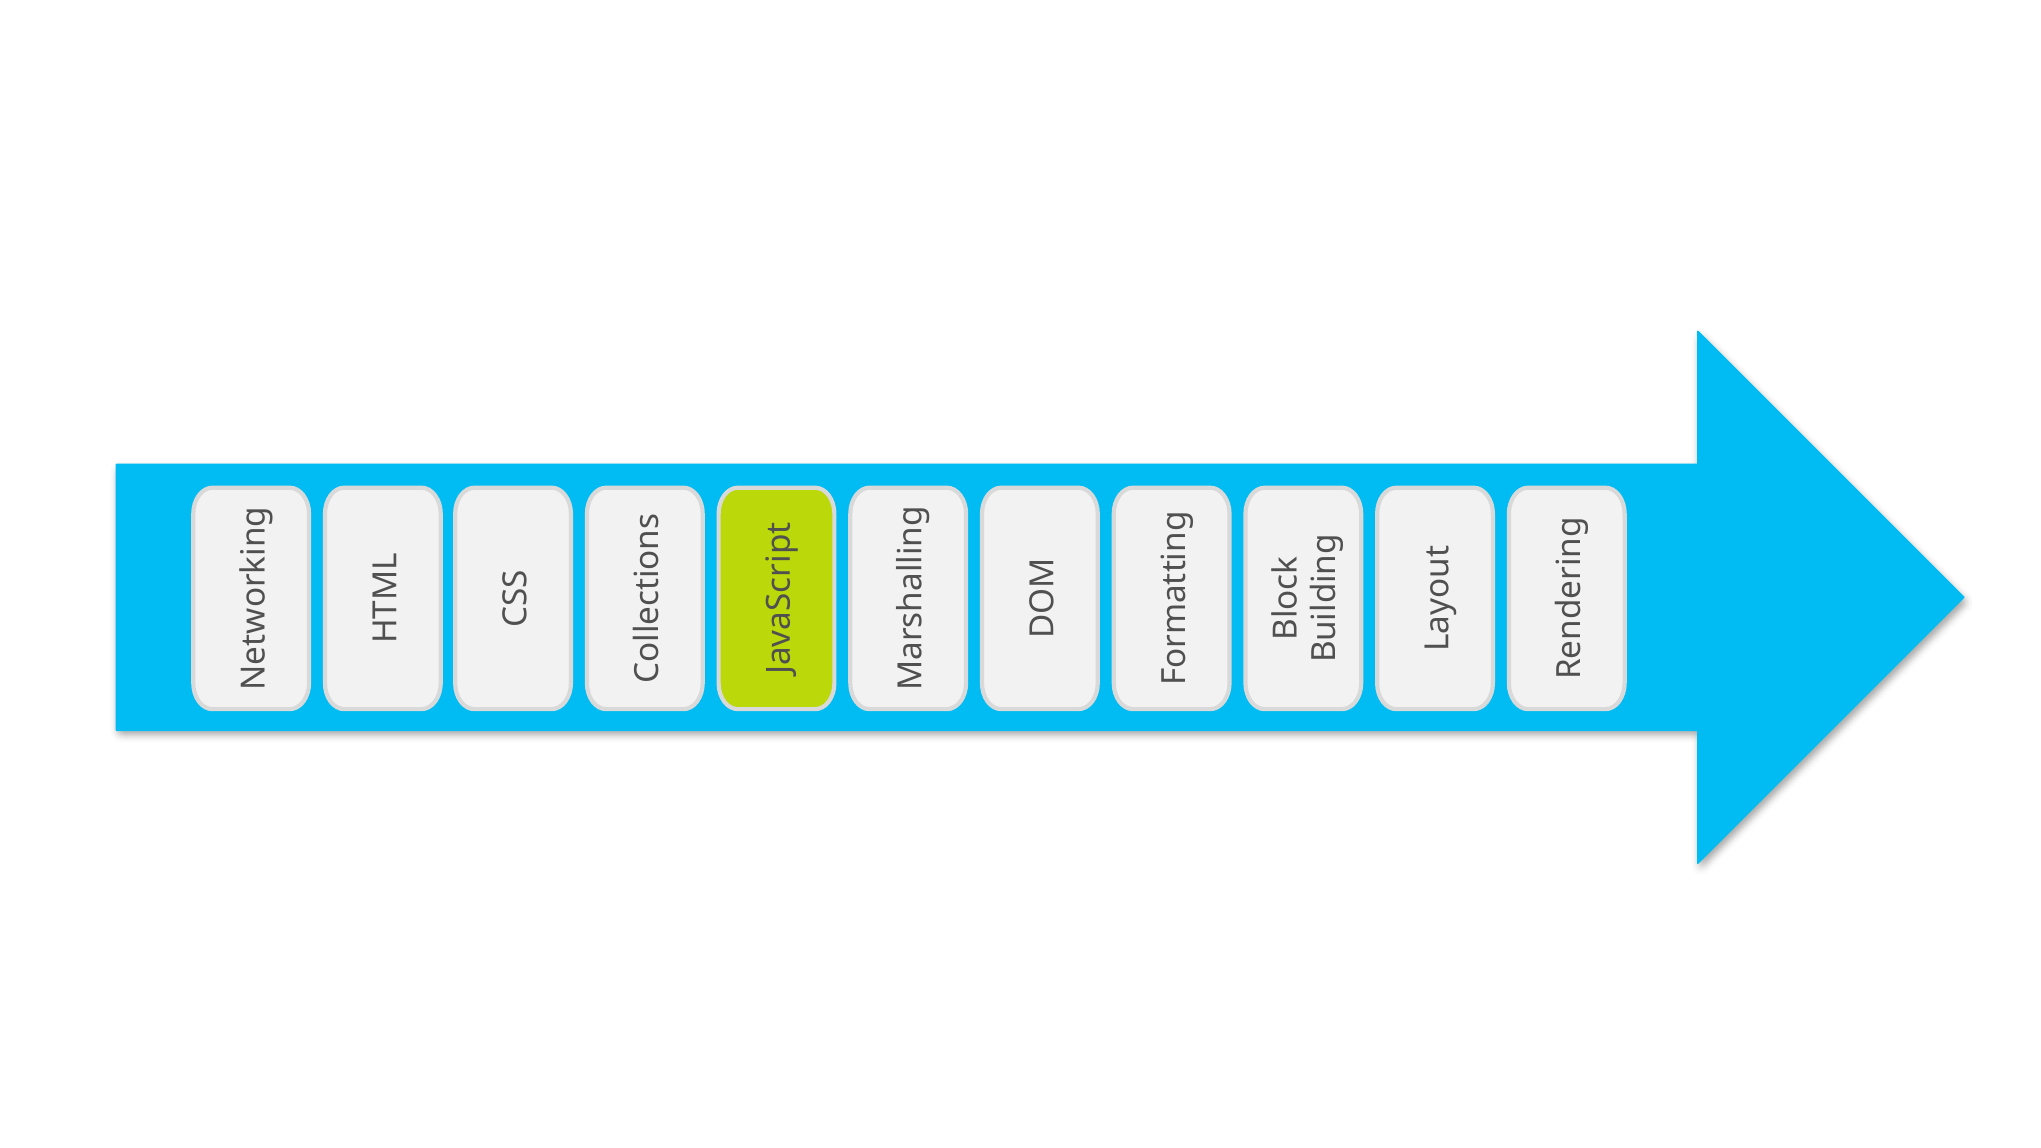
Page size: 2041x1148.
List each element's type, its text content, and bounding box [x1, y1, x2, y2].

text_box Layout [1375, 485, 1496, 712]
text_box Networking [191, 485, 312, 712]
text_box Formatting [1111, 485, 1232, 712]
text_box Collections [584, 485, 705, 712]
text_box [115, 330, 1965, 864]
text_box JavaScript [716, 485, 837, 712]
text_box Block Building [1243, 485, 1364, 712]
text_box Rendering [1506, 485, 1627, 712]
text_box Marshalling [848, 485, 969, 712]
text_box DOM [979, 485, 1100, 712]
text_box HTML [322, 485, 443, 712]
text_box CSS [453, 485, 574, 712]
